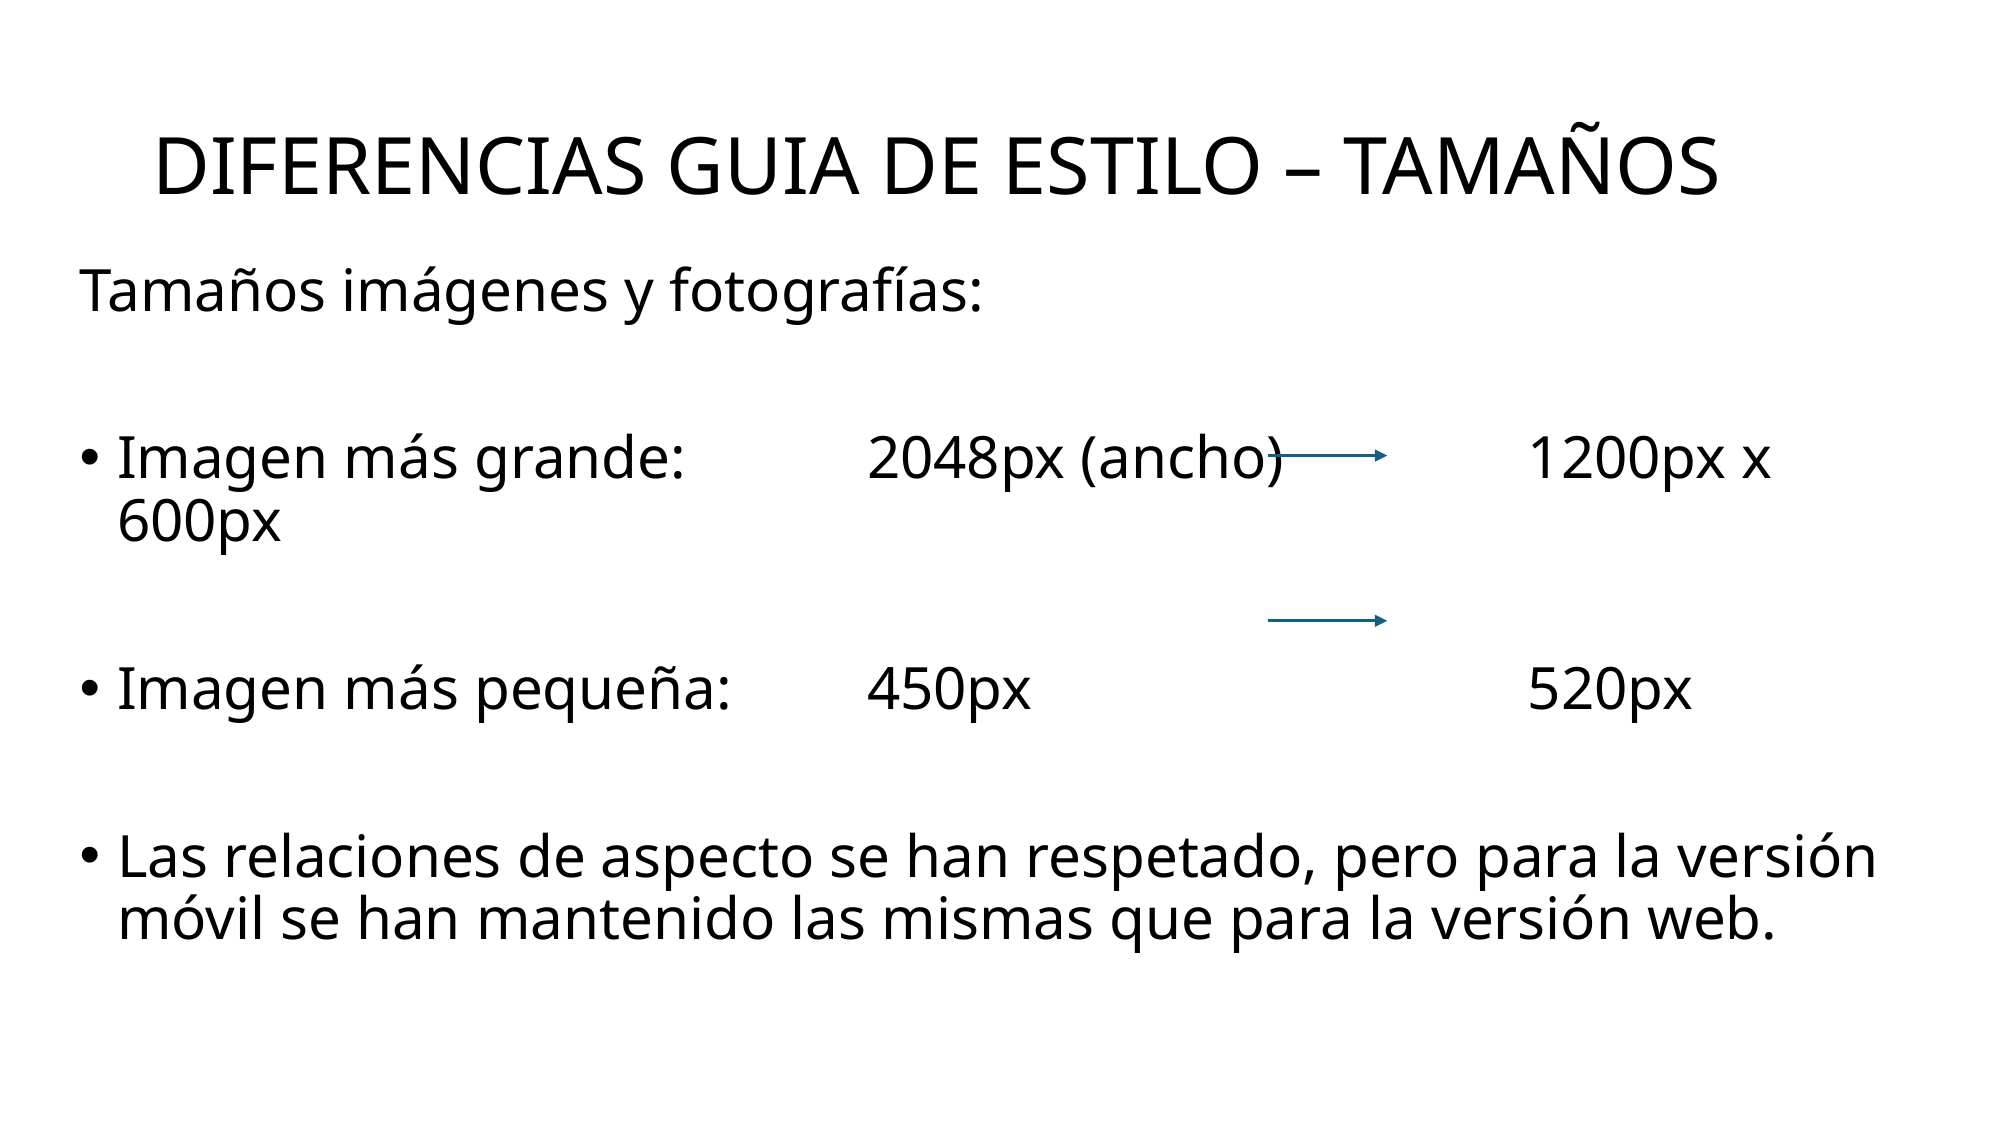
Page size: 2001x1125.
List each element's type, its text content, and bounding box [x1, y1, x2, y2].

list Tamaños imágenes y fotografías: Imagen más grande: 2048px (ancho) 1200px x 600px Imagen más pequeña: 450px 520px Las relaciones de aspecto se han respetado, pero para la versión móvil se han mantenido las mismas que para la versión web. [64, 253, 1929, 1066]
title DIFERENCIAS GUIA DE ESTILO – TAMAÑOS [137, 59, 1863, 253]
